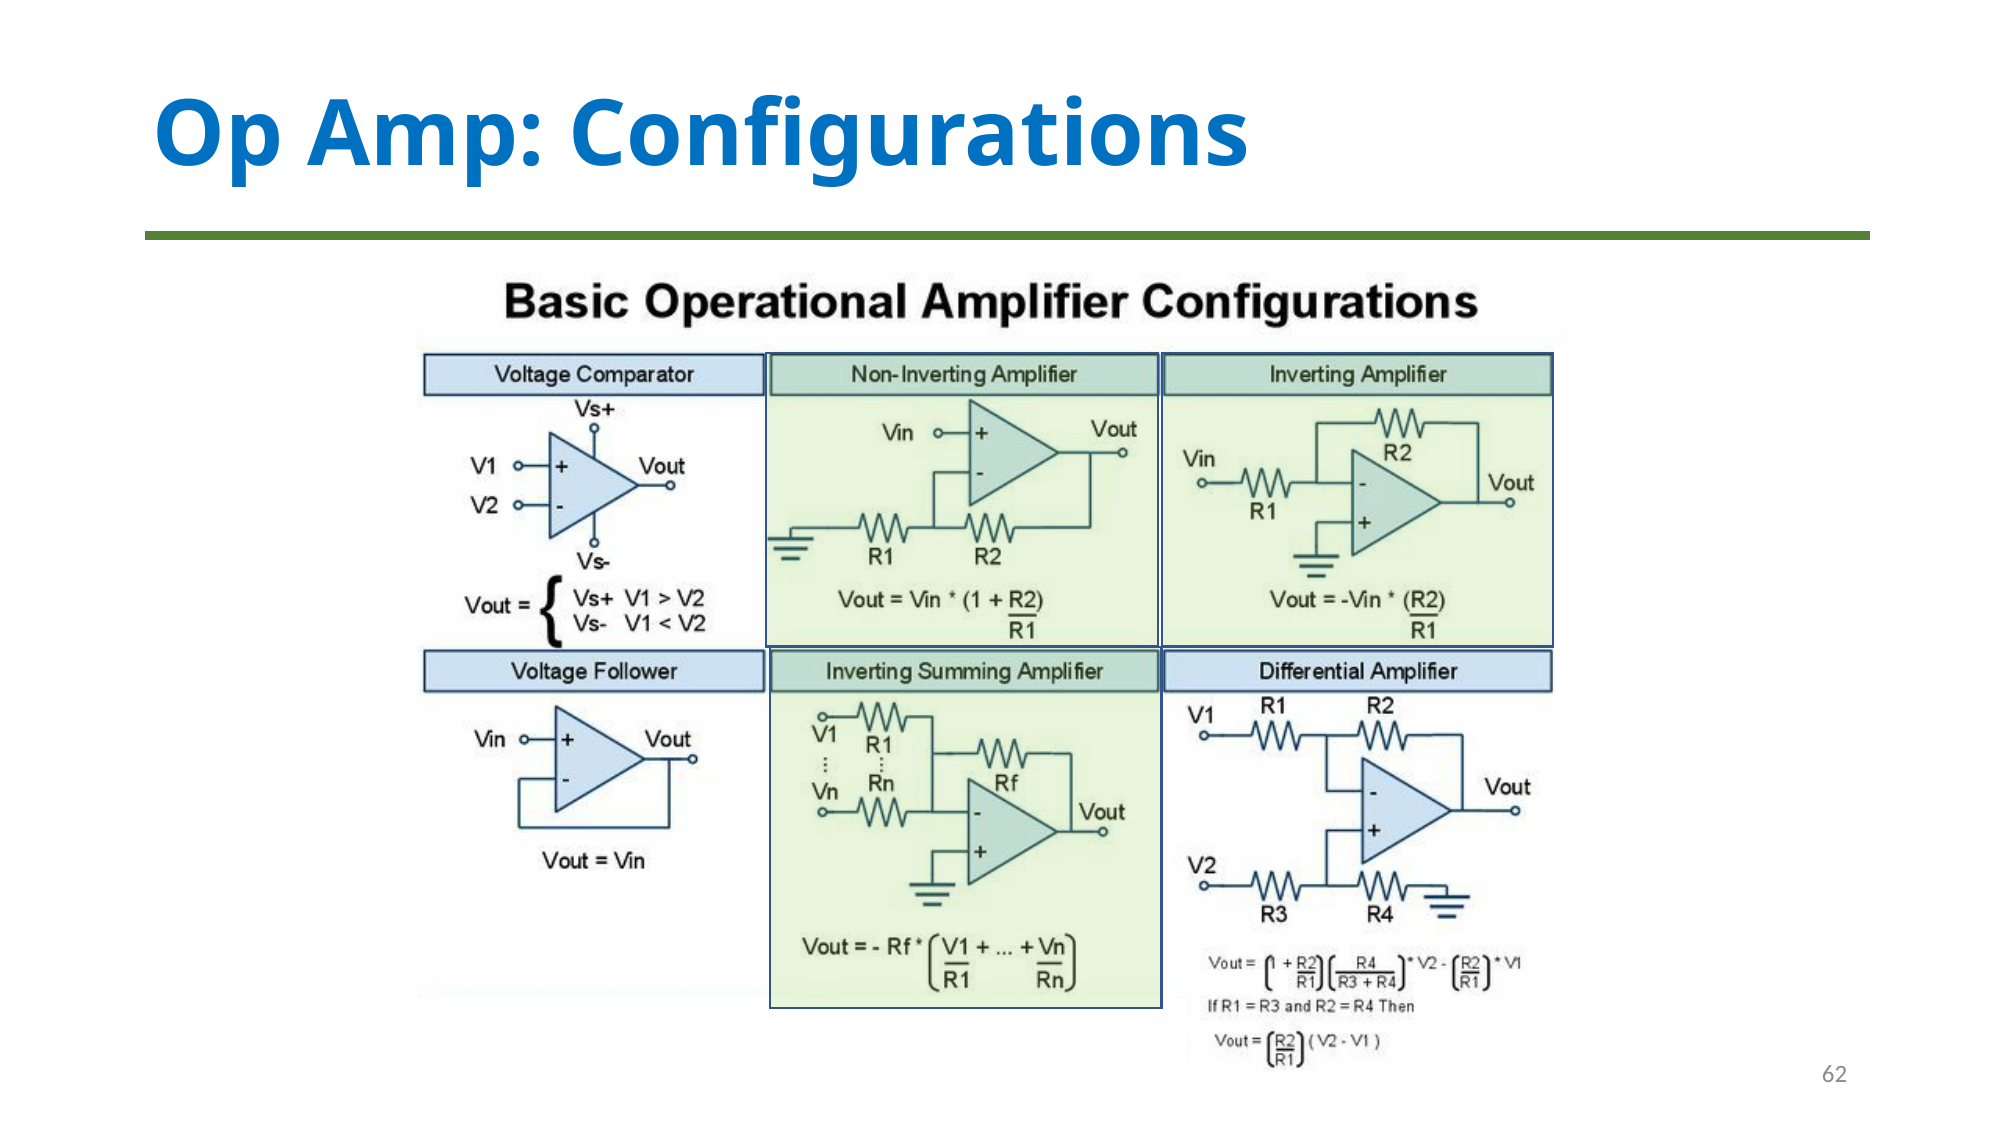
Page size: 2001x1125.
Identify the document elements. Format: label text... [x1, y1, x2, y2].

picture [416, 262, 1567, 1088]
slide_number 62 [1412, 1042, 1863, 1103]
text_box Op Amp: Configurations [137, 59, 1863, 212]
